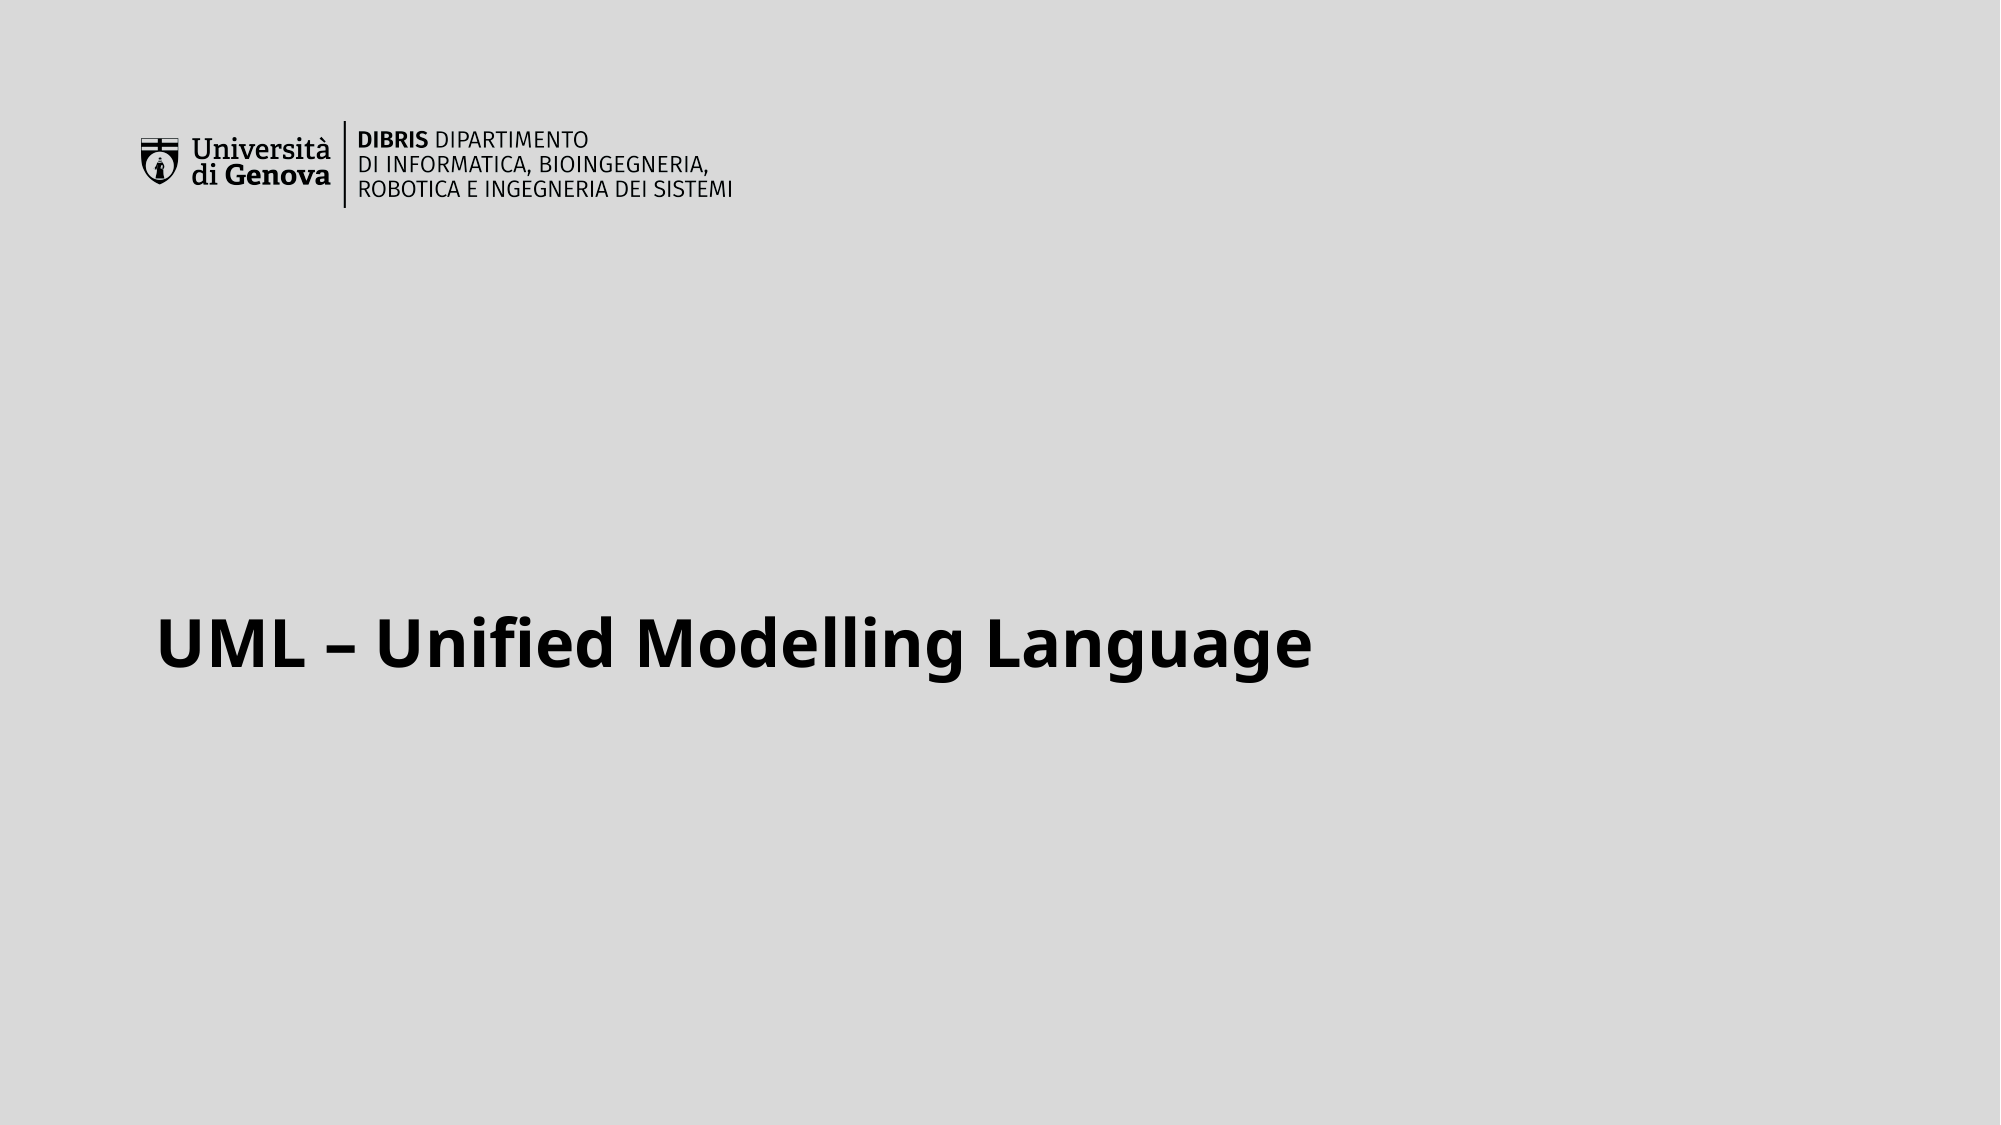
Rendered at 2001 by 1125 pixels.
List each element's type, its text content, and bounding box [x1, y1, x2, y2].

picture [141, 121, 731, 208]
title UML – Unified Modelling Language [140, 270, 1853, 1011]
